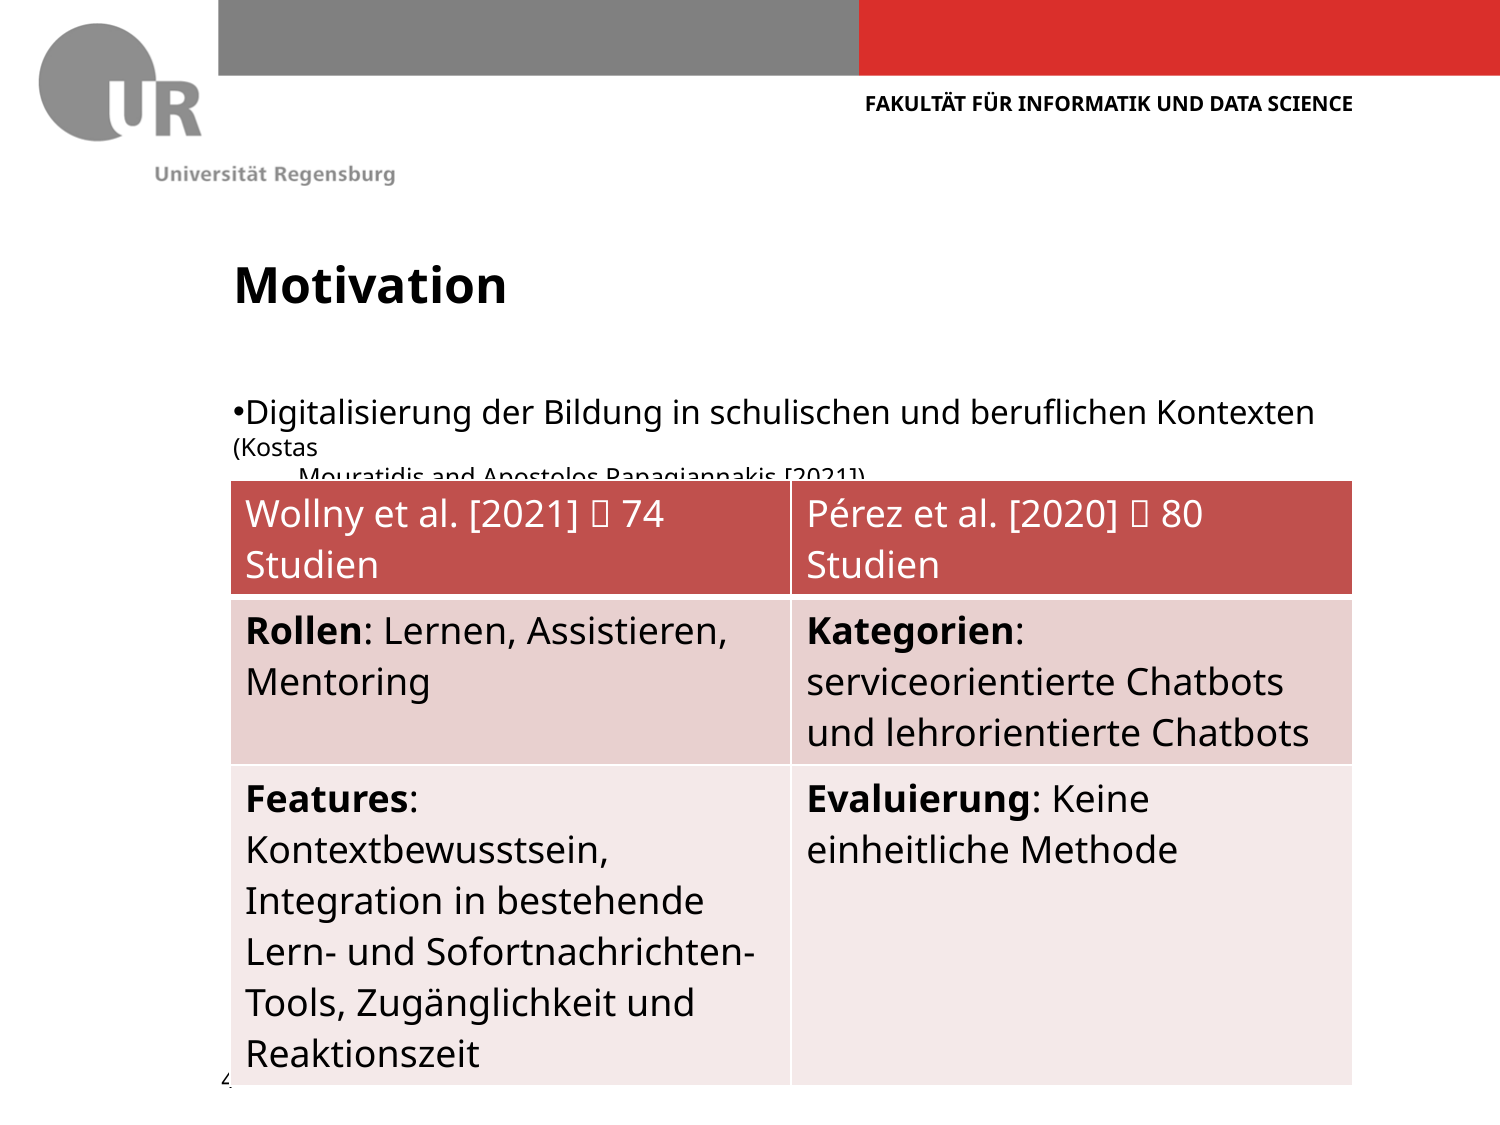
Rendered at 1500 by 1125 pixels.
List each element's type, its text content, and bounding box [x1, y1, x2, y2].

table_cell Rollen: Lernen, Assistieren, Mentoring [231, 600, 790, 764]
table_cell Evaluierung: Keine einheitliche Methode [792, 766, 1352, 1085]
table_header Wollny et al. [2021]  74 Studien [231, 481, 790, 594]
table_header Pérez et al. [2020]  80 Studien [792, 481, 1352, 594]
table_cell Features: Kontextbewusstsein, Integration in bestehende Lern- und Sofortnachrichten-Tools, Zugänglichkeit und Reaktionszeit [231, 766, 790, 1085]
list Digitalisierung der Bildung in schulischen und beruflichen Kontexten (Kostas Mouratidis and Apostolos Papagiannakis [2021])  Chatbots werden in der Bildung verwendet [218, 383, 1400, 1034]
picture [17, 18, 419, 209]
title Motivation [218, 246, 1398, 361]
table_cell Kategorien: serviceorientierte Chatbots und lehrorientierte Chatbots [792, 600, 1352, 764]
